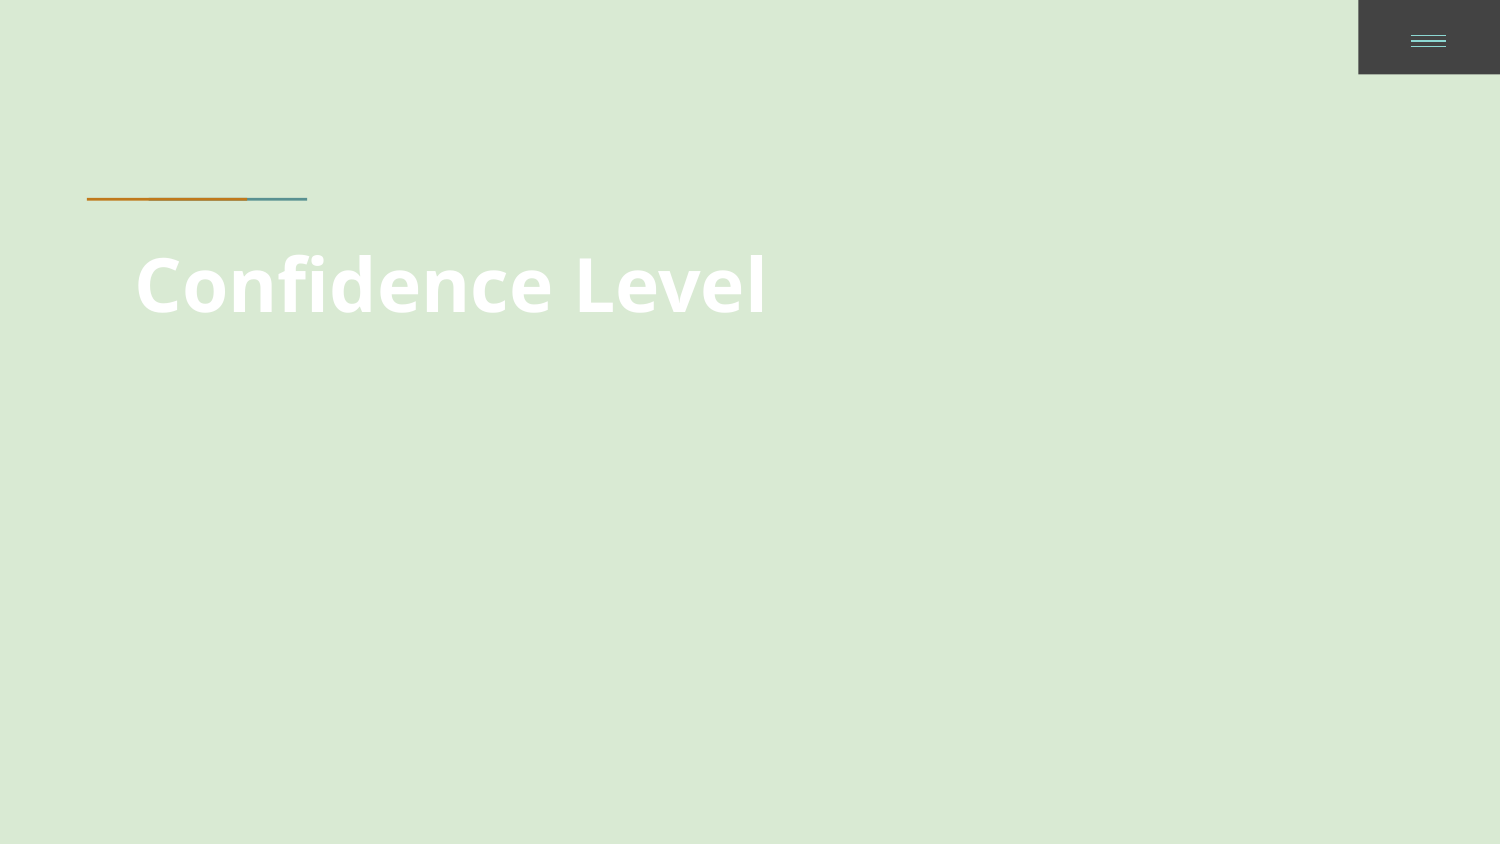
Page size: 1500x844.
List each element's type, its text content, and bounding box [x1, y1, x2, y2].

title Confidence Level [119, 216, 1381, 466]
